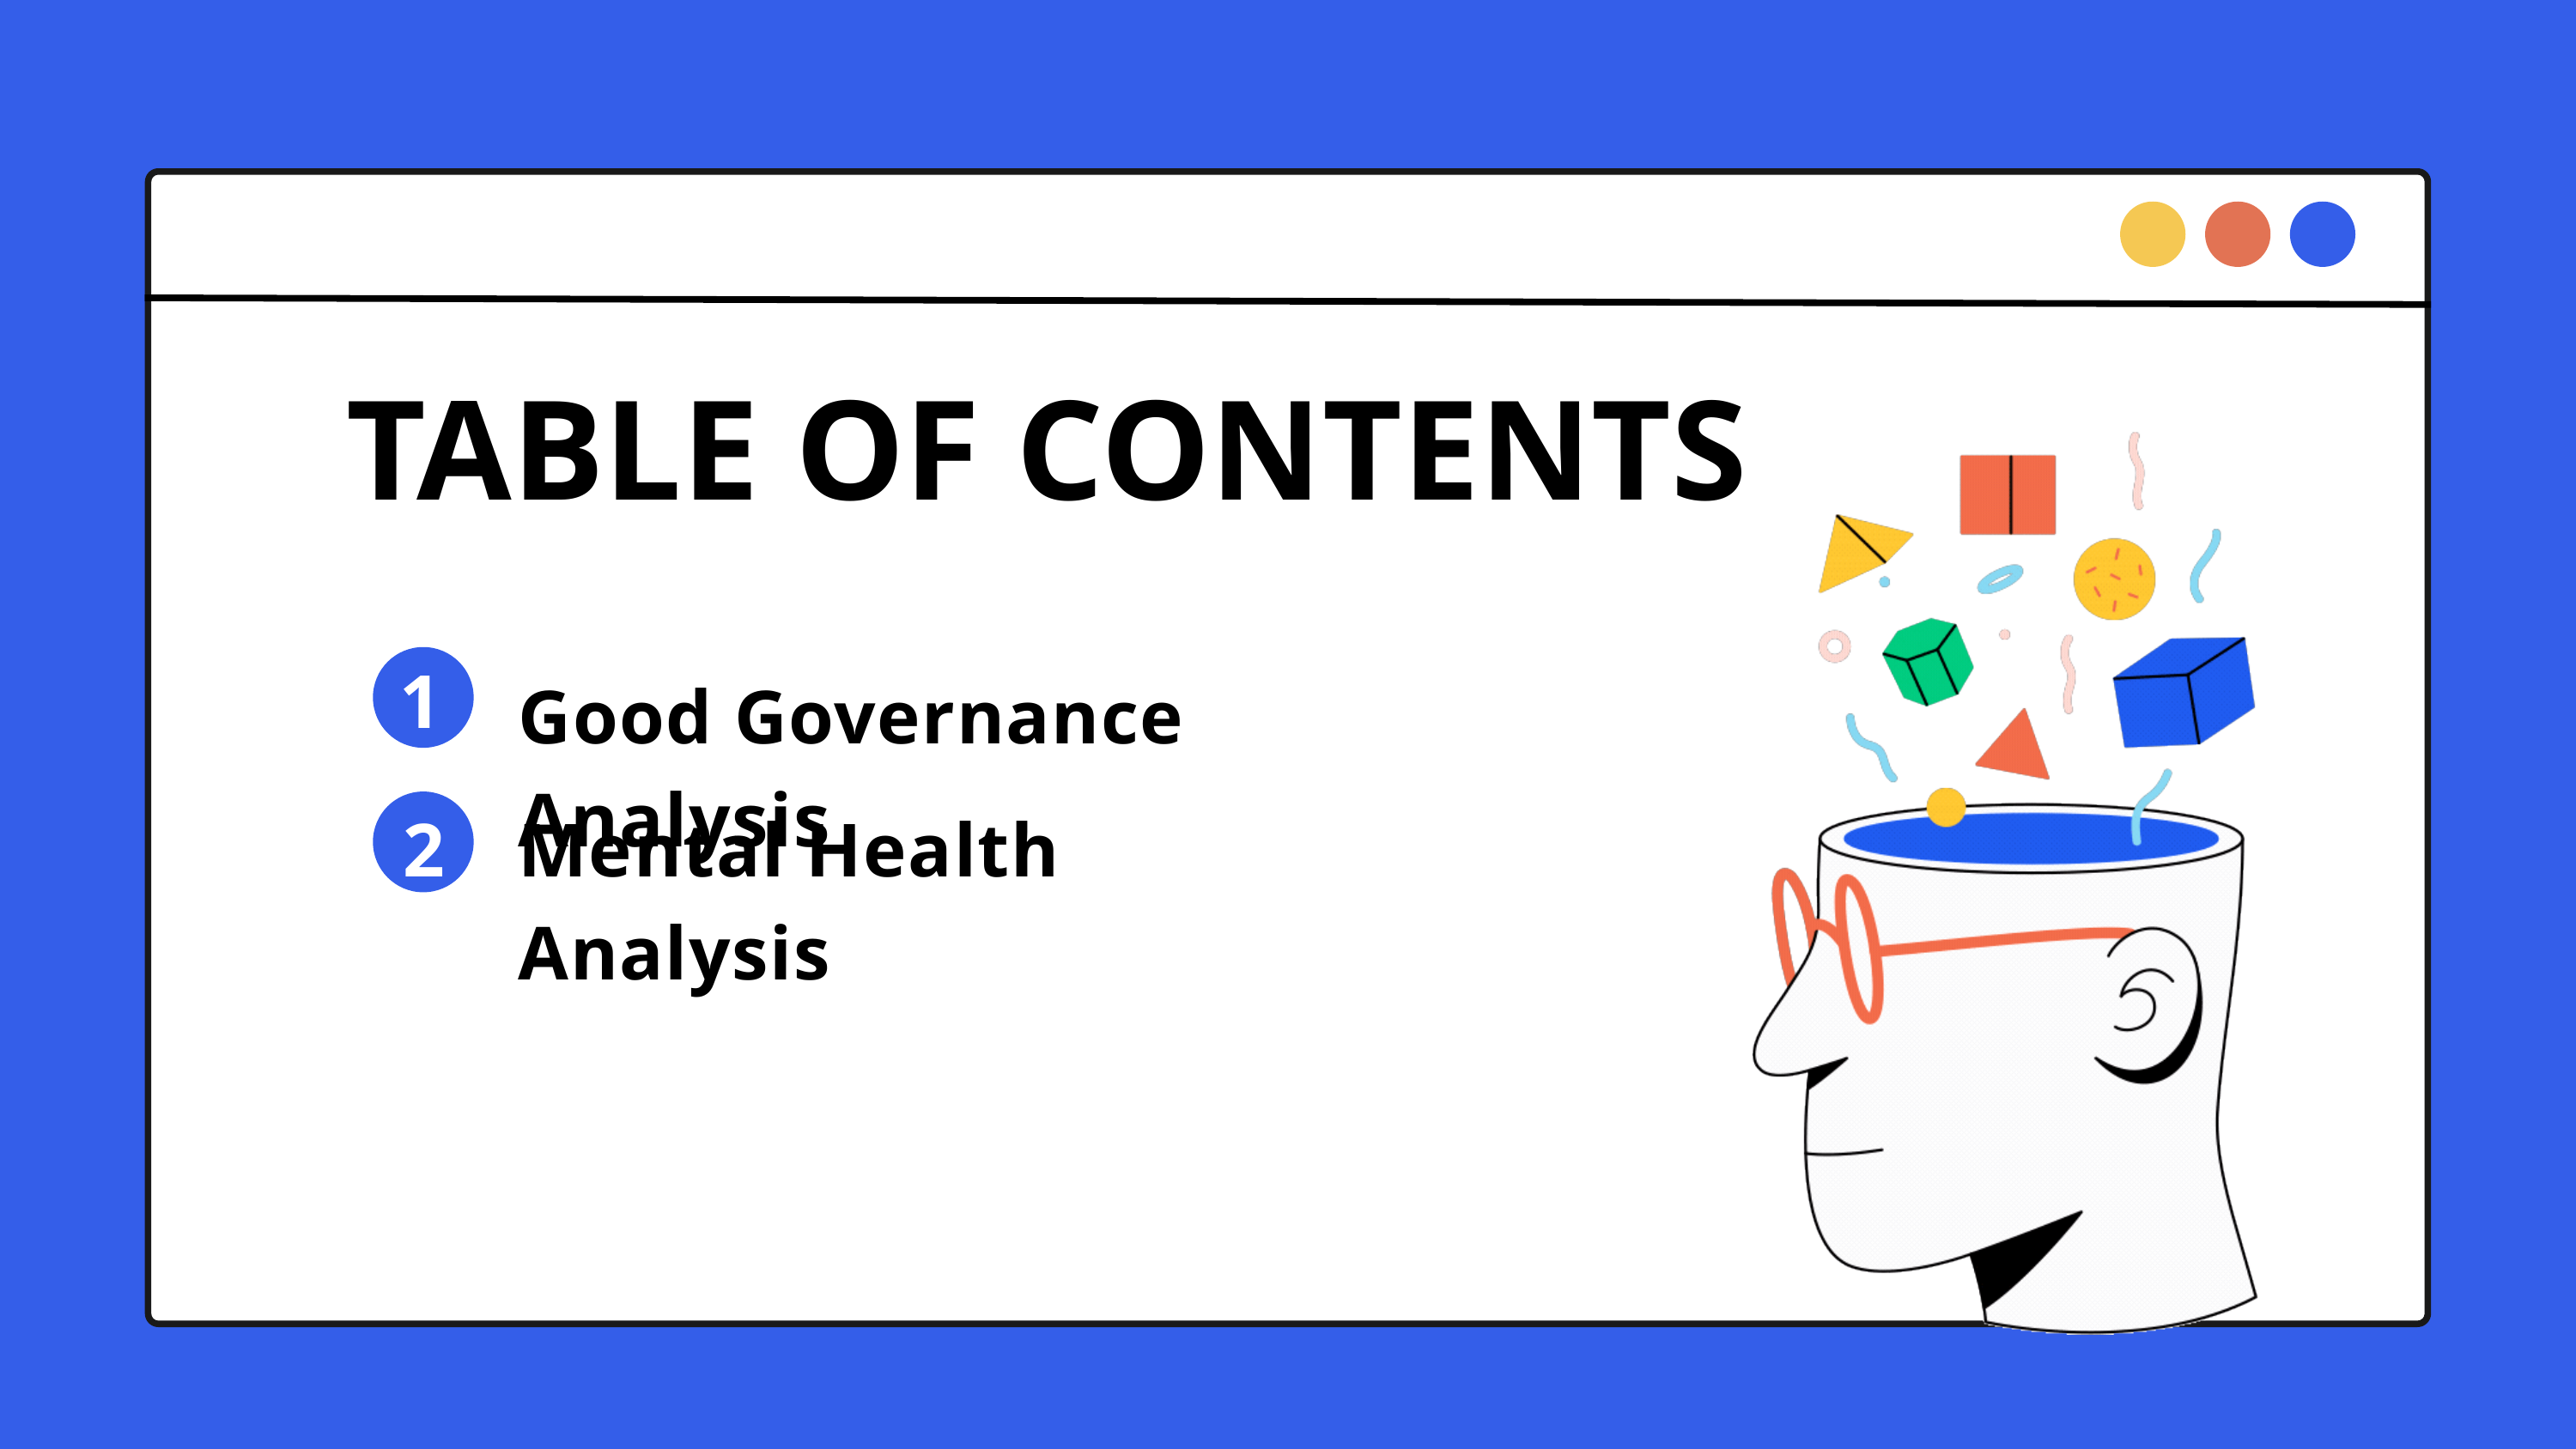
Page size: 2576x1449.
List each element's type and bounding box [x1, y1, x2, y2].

text_box [2119, 201, 2356, 268]
text_box [373, 646, 474, 749]
text_box [144, 167, 2432, 1328]
picture [1727, 304, 2356, 1335]
text_box [373, 791, 474, 893]
